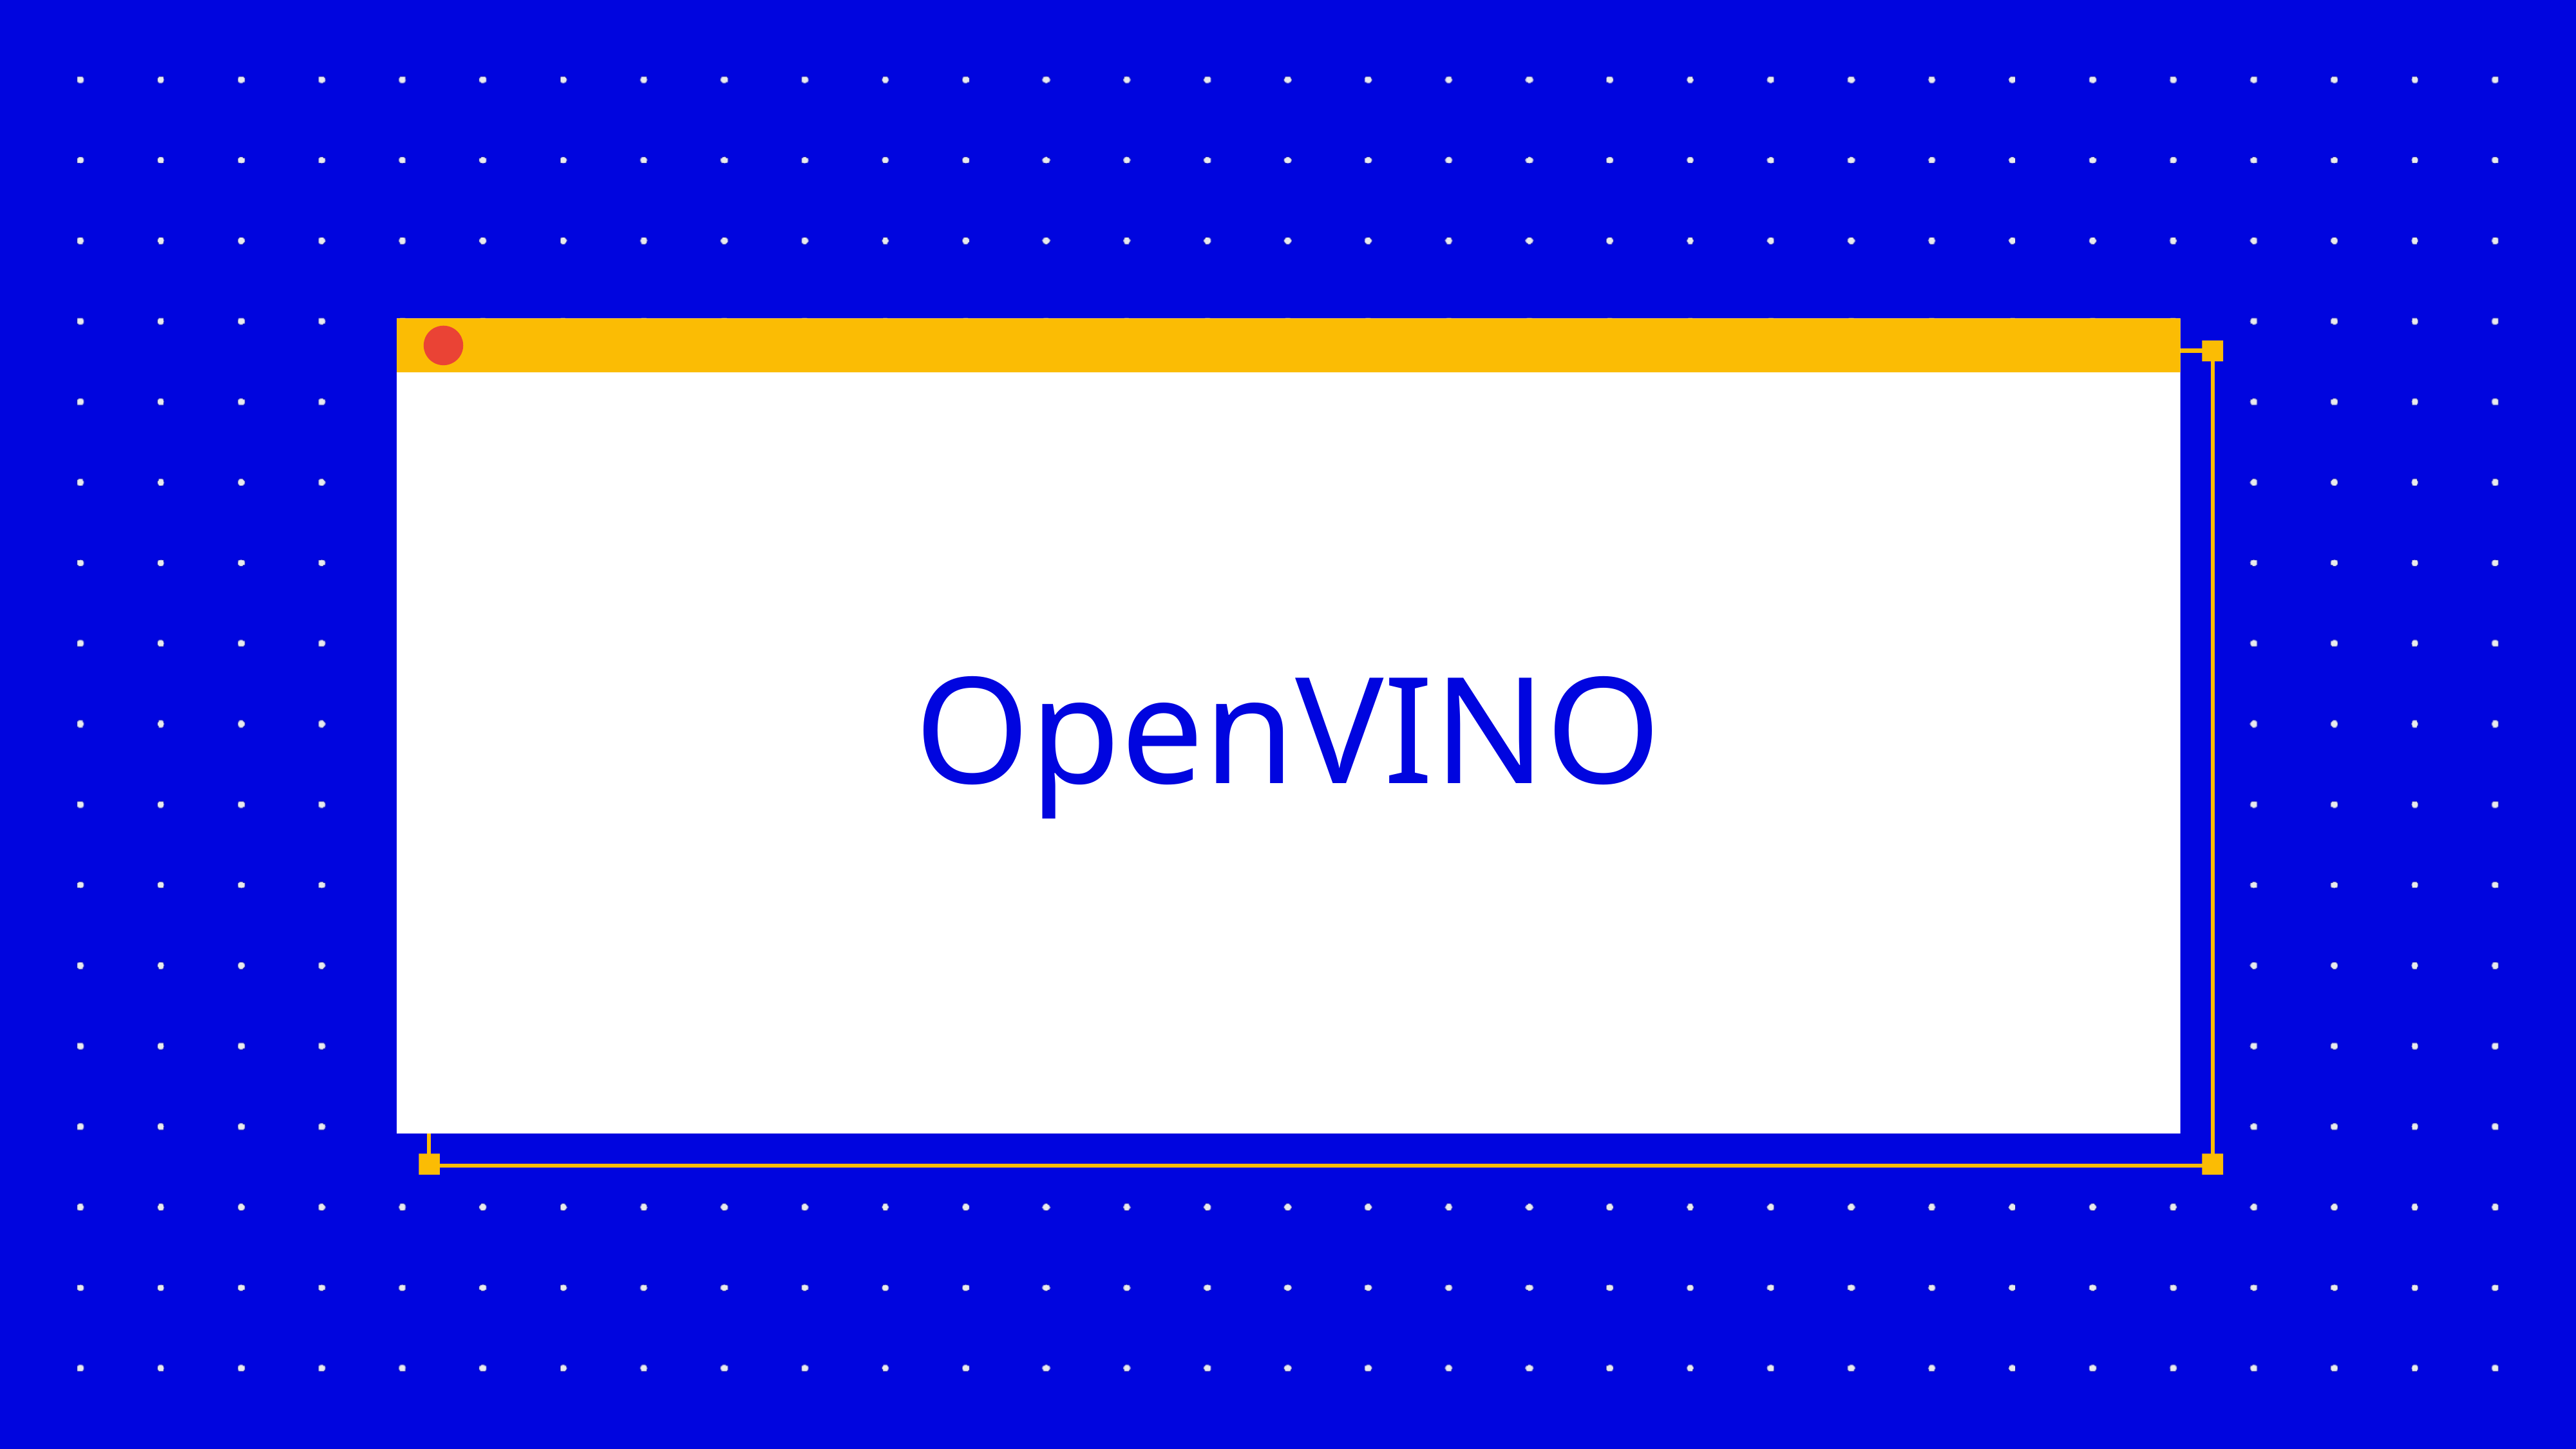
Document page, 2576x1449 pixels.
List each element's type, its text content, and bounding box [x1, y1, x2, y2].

title OpenVINO [624, 665, 1952, 784]
picture [0, 0, 2576, 1449]
